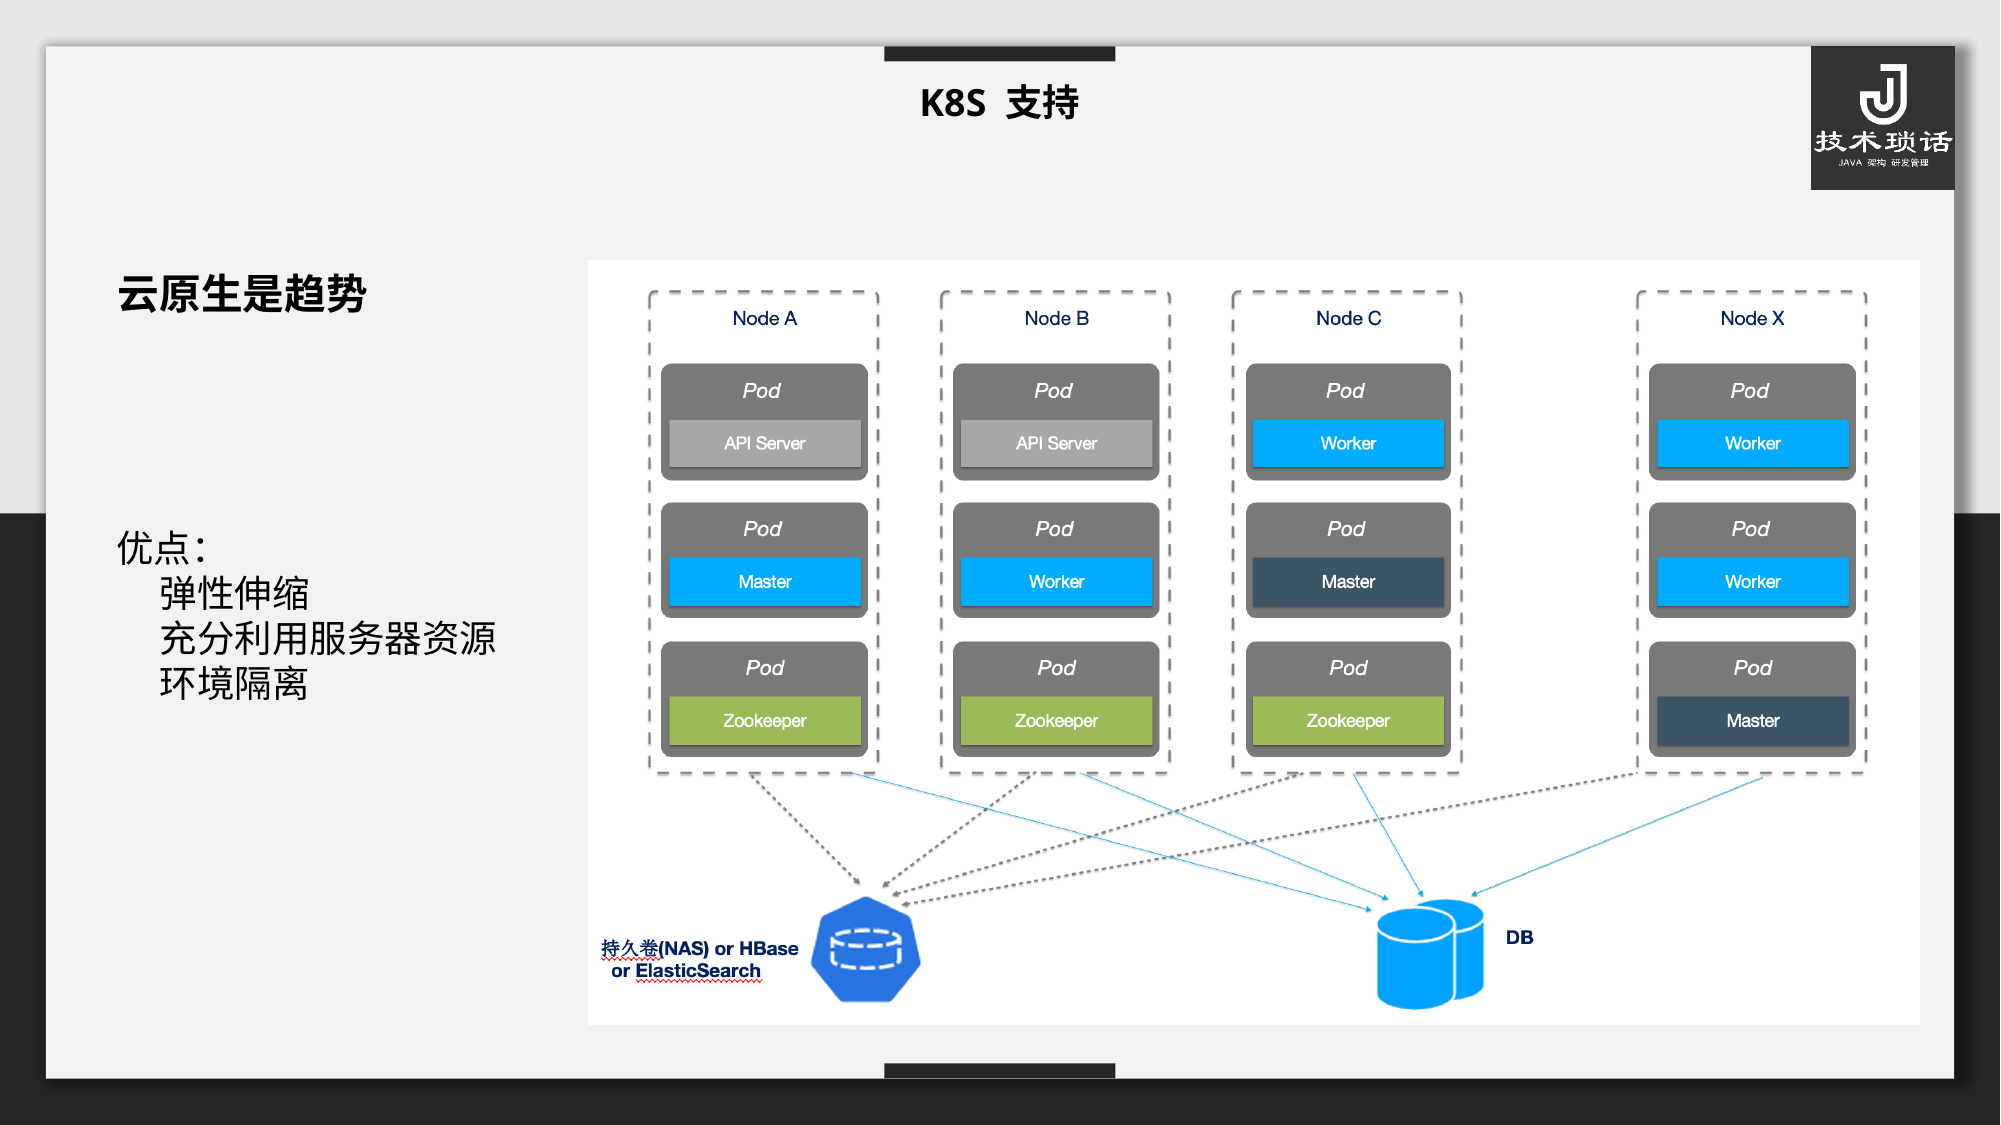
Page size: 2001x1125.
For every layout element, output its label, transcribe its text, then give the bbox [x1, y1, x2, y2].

text_box 云原生是趋势 [102, 260, 384, 326]
text_box [883, 1062, 1116, 1079]
picture [1811, 46, 1955, 190]
text_box [883, 45, 1116, 62]
picture [588, 260, 1920, 1025]
text_box 优点： 弹性伸缩 充分利用服务器资源 环境隔离 [101, 518, 555, 848]
text_box K8S 支持 [795, 71, 1205, 132]
text_box [45, 45, 1955, 1080]
